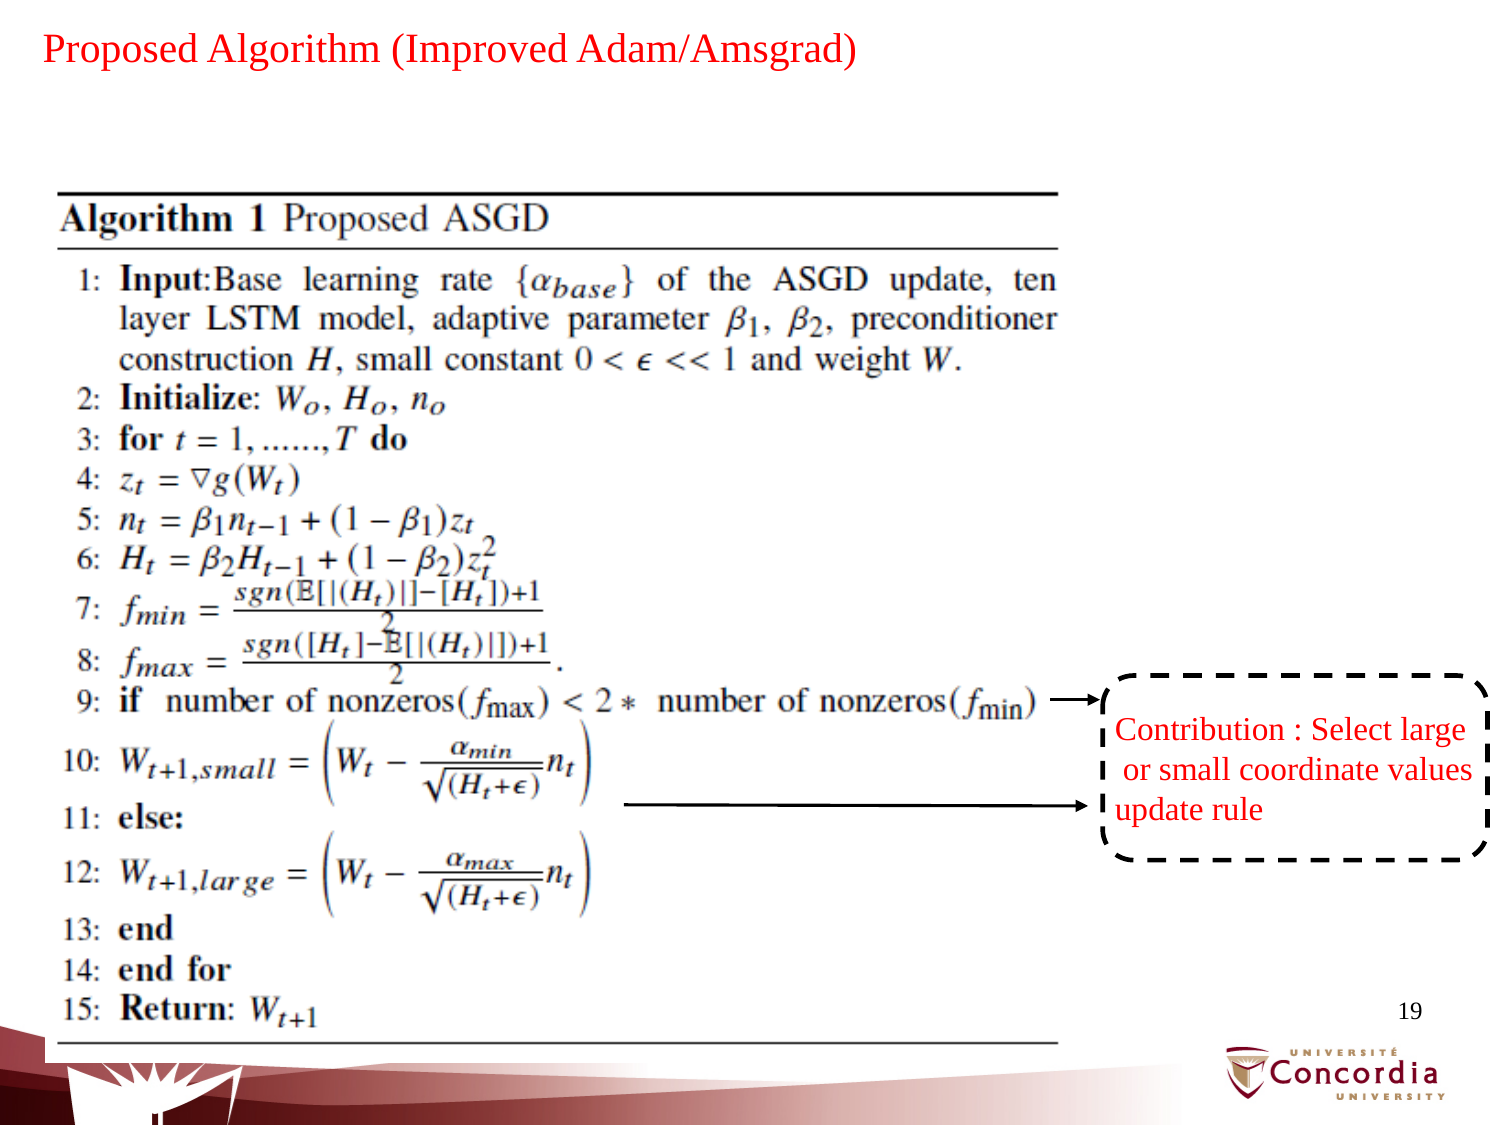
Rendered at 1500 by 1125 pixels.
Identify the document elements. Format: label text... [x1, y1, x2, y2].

slide_number 19 [1079, 987, 1438, 1048]
picture [0, 0, 1500, 1125]
title Proposed Algorithm (Improved Adam/Amsgrad) [14, 4, 1403, 93]
text_box Contribution : Select large or small coordinate values update rule [1099, 699, 1500, 835]
text_box [1103, 835, 1487, 861]
text_box [1103, 675, 1487, 699]
